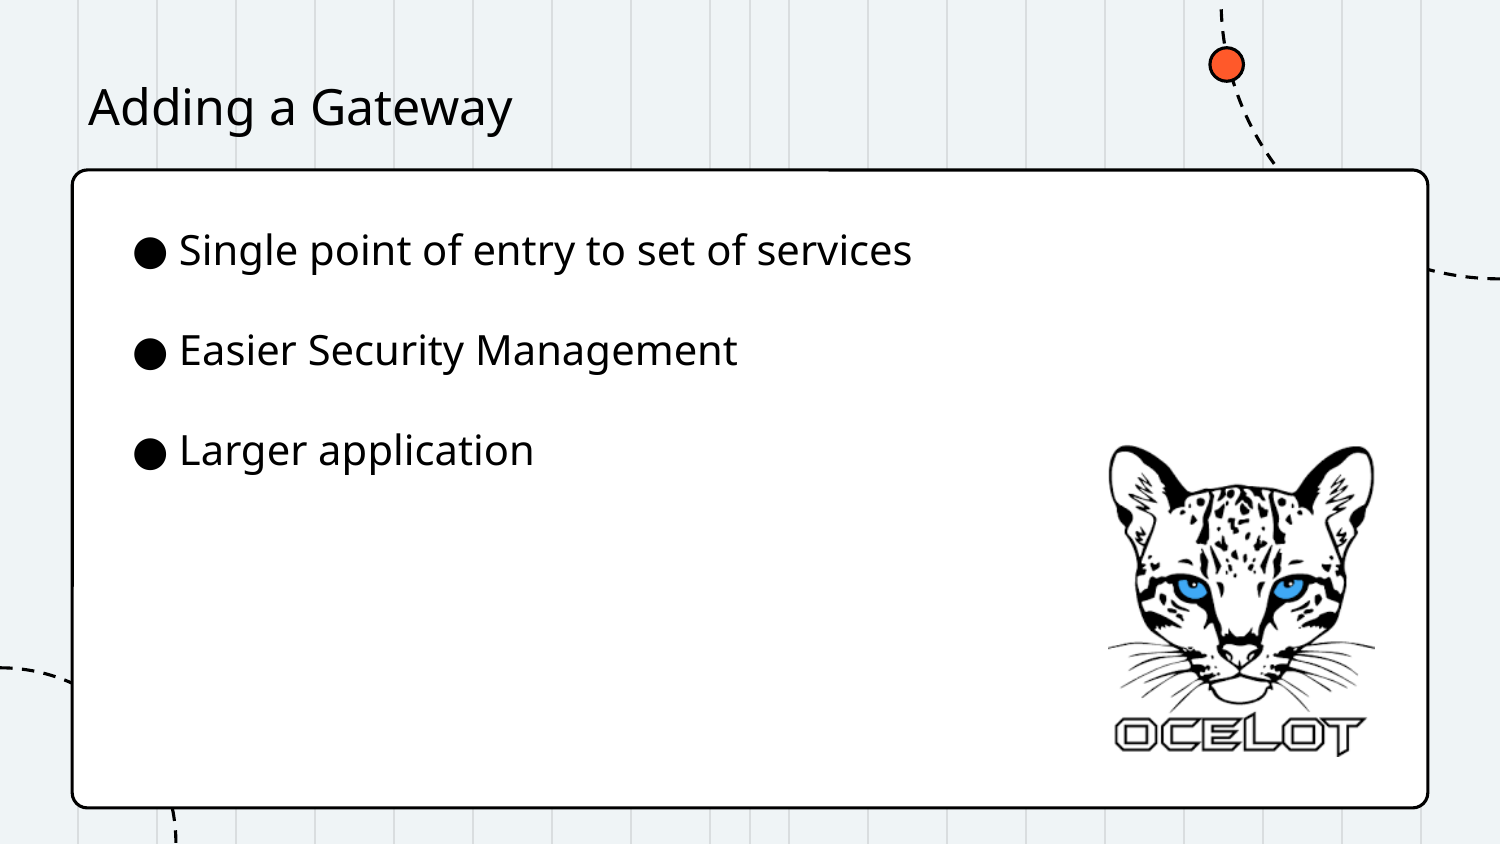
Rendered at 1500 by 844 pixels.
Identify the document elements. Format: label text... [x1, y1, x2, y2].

picture [1108, 444, 1375, 758]
title Adding a Gateway [73, 60, 1340, 154]
list Single point of entry to set of services Easier Security Management Larger application [117, 158, 1383, 795]
